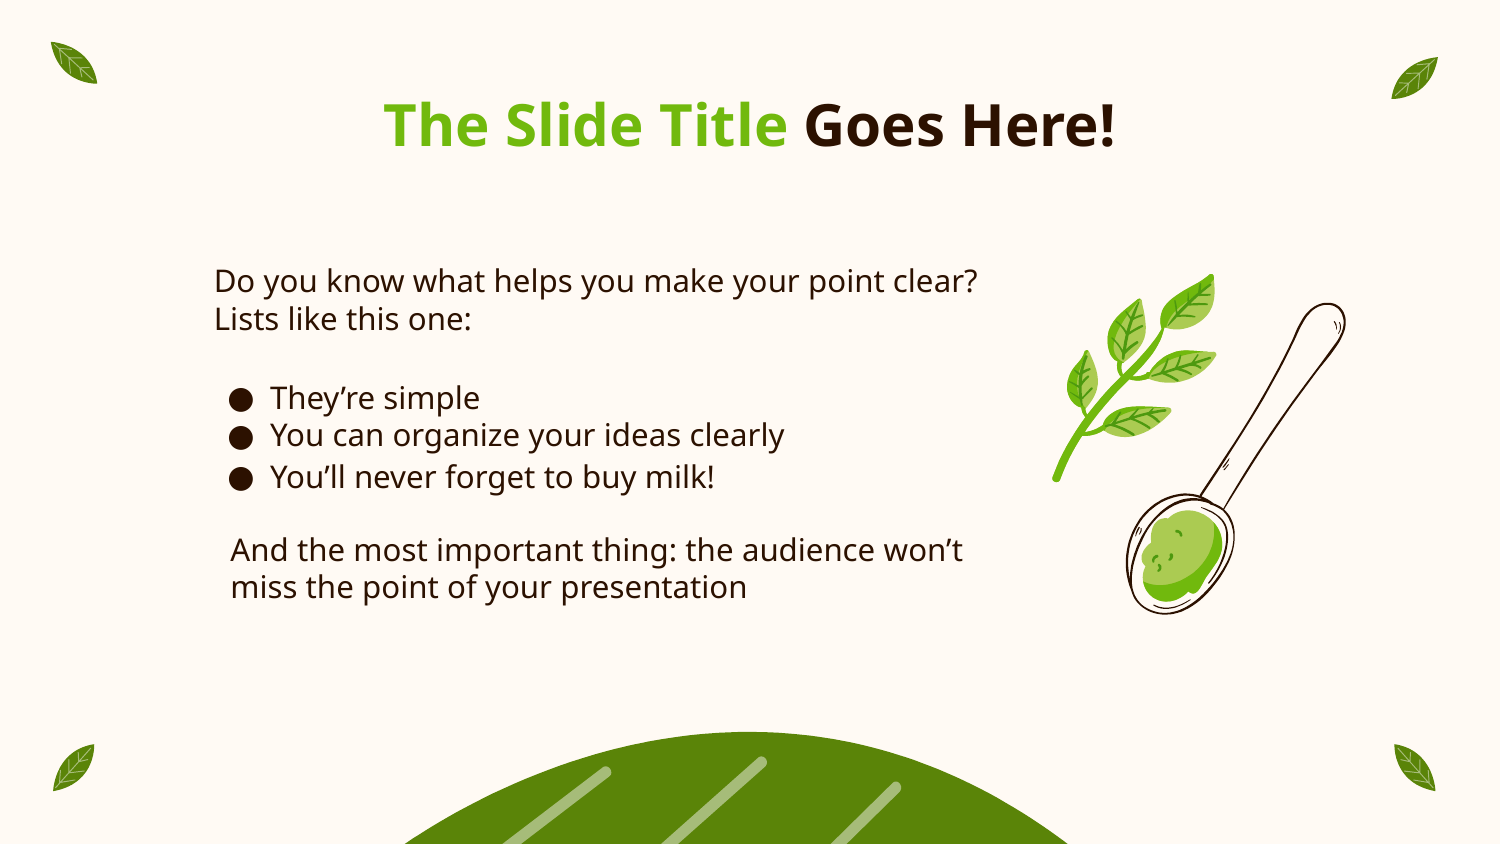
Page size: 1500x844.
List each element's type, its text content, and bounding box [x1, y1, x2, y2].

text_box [1125, 302, 1346, 615]
list Do you know what helps you make your point clear? Lists like this one: They’re simple You can organize your ideas clearly You’ll never forget to buy milk! And the most important thing: the audience won’t miss the point of your presentation [198, 246, 1027, 635]
title The Slide Title Goes Here! [145, 73, 1354, 180]
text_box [1052, 273, 1217, 483]
